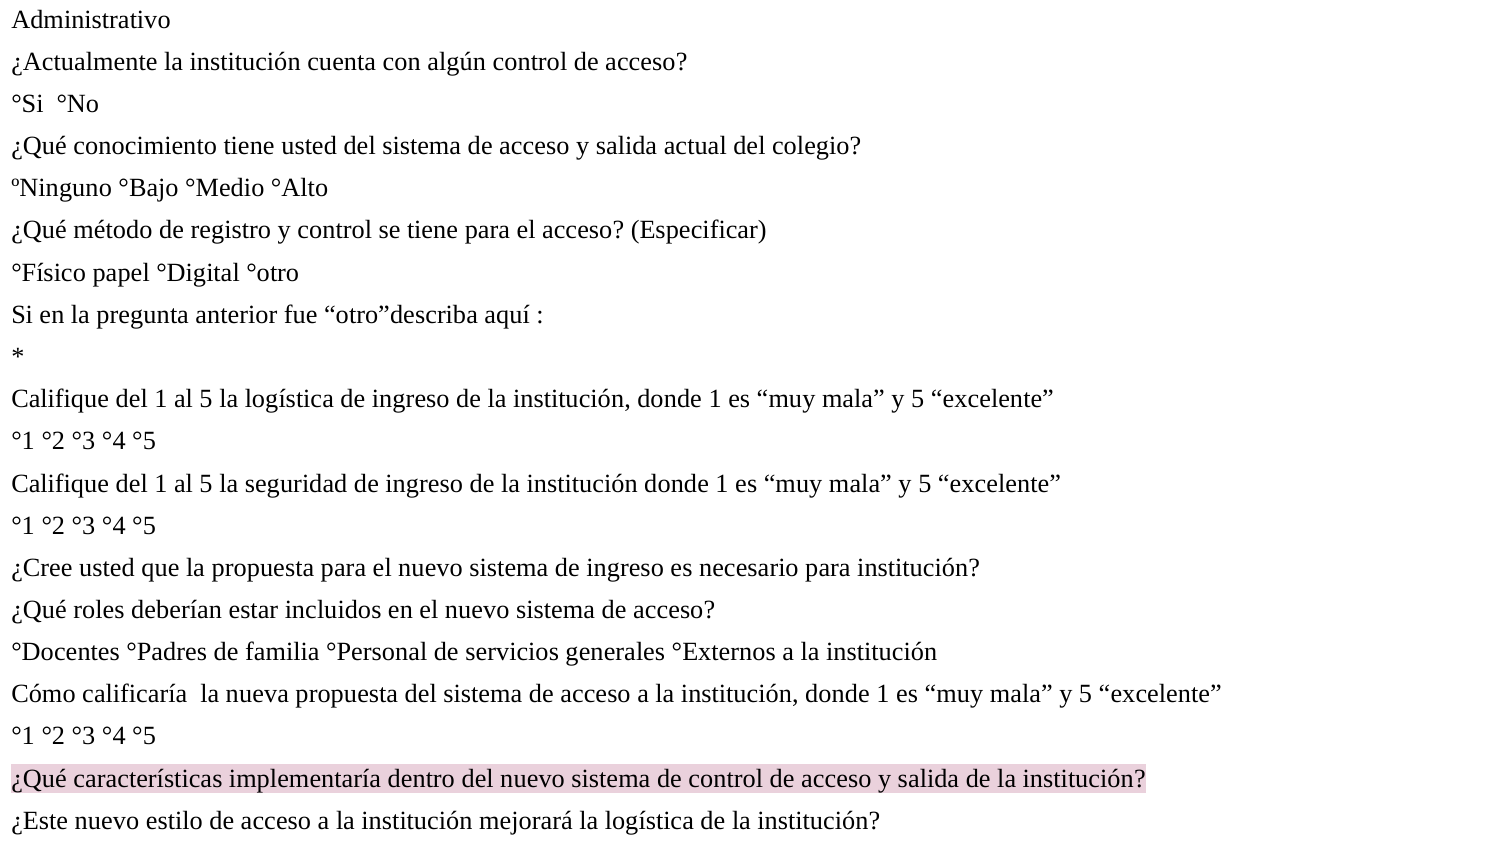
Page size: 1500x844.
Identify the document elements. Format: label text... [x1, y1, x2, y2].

list Administrativo ¿Actualmente la institución cuenta con algún control de acceso? °Si °No ¿Qué conocimiento tiene usted del sistema de acceso y salida actual del colegio? ºNinguno °Bajo °Medio °Alto ¿Qué método de registro y control se tiene para el acceso? (Especificar) °Físico papel °Digital °otro Si en la pregunta anterior fue “otro”describa aquí : * Califique del 1 al 5 la logística de ingreso de la institución, donde 1 es “muy mala” y 5 “excelente” °1 °2 °3 °4 °5 Califique del 1 al 5 la seguridad de ingreso de la institución donde 1 es “muy mala” y 5 “excelente” °1 °2 °3 °4 °5 ¿Cree usted que la propuesta para el nuevo sistema de ingreso es necesario para institución? ¿Qué roles deberían estar incluidos en el nuevo sistema de acceso? °Docentes °Padres de familia °Personal de servicios generales °Externos a la institución Cómo calificaría la nueva propuesta del sistema de acceso a la institución, donde 1 es “muy mala” y 5 “excelente” °1 °2 °3 °4 °5 ¿Qué características implementaría dentro del nuevo sistema de control de acceso y salida de la institución? ¿Este nuevo estilo de acceso a la institución mejorará la logística de la institución? [0, 0, 1500, 844]
